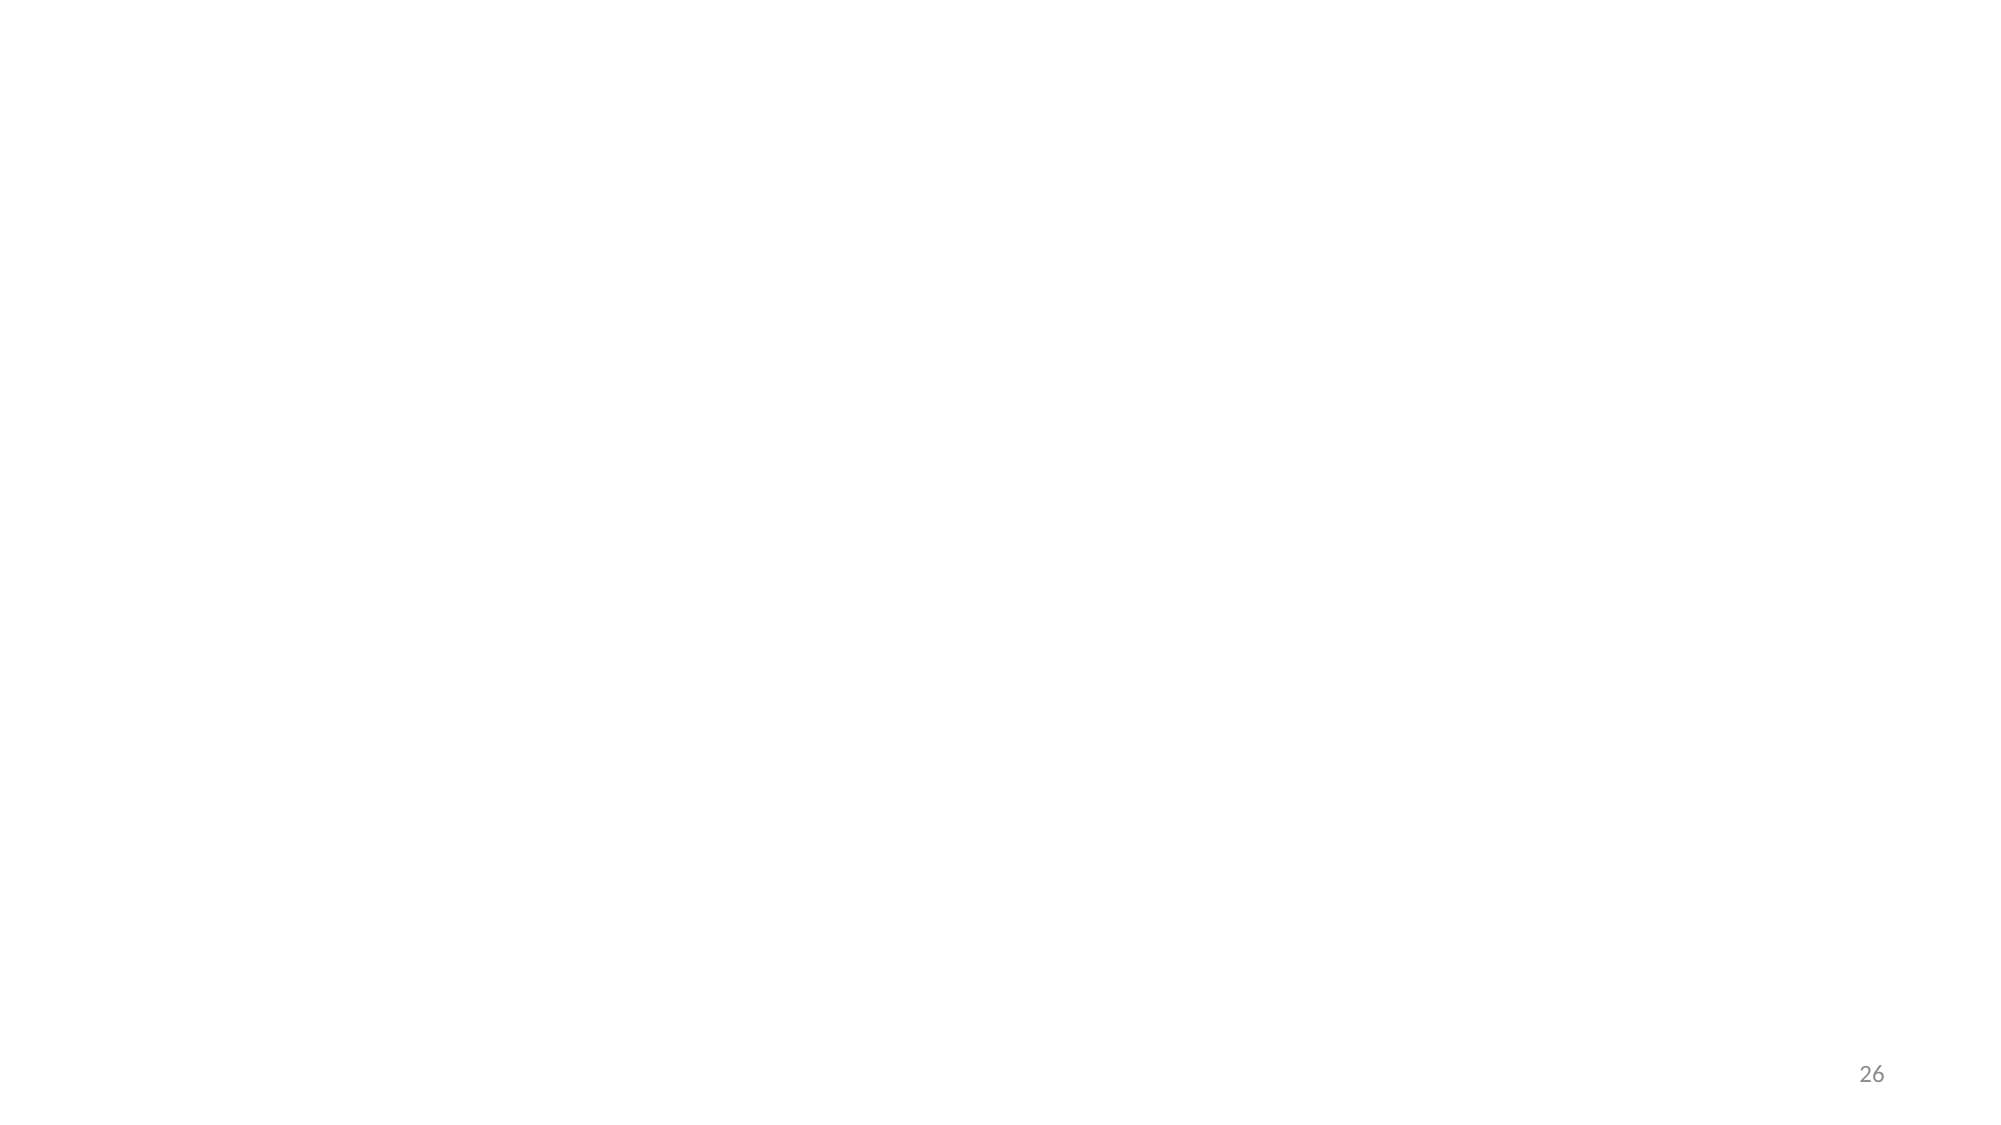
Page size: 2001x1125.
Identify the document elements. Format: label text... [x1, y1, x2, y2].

slide_number 26 [1433, 1042, 1900, 1103]
